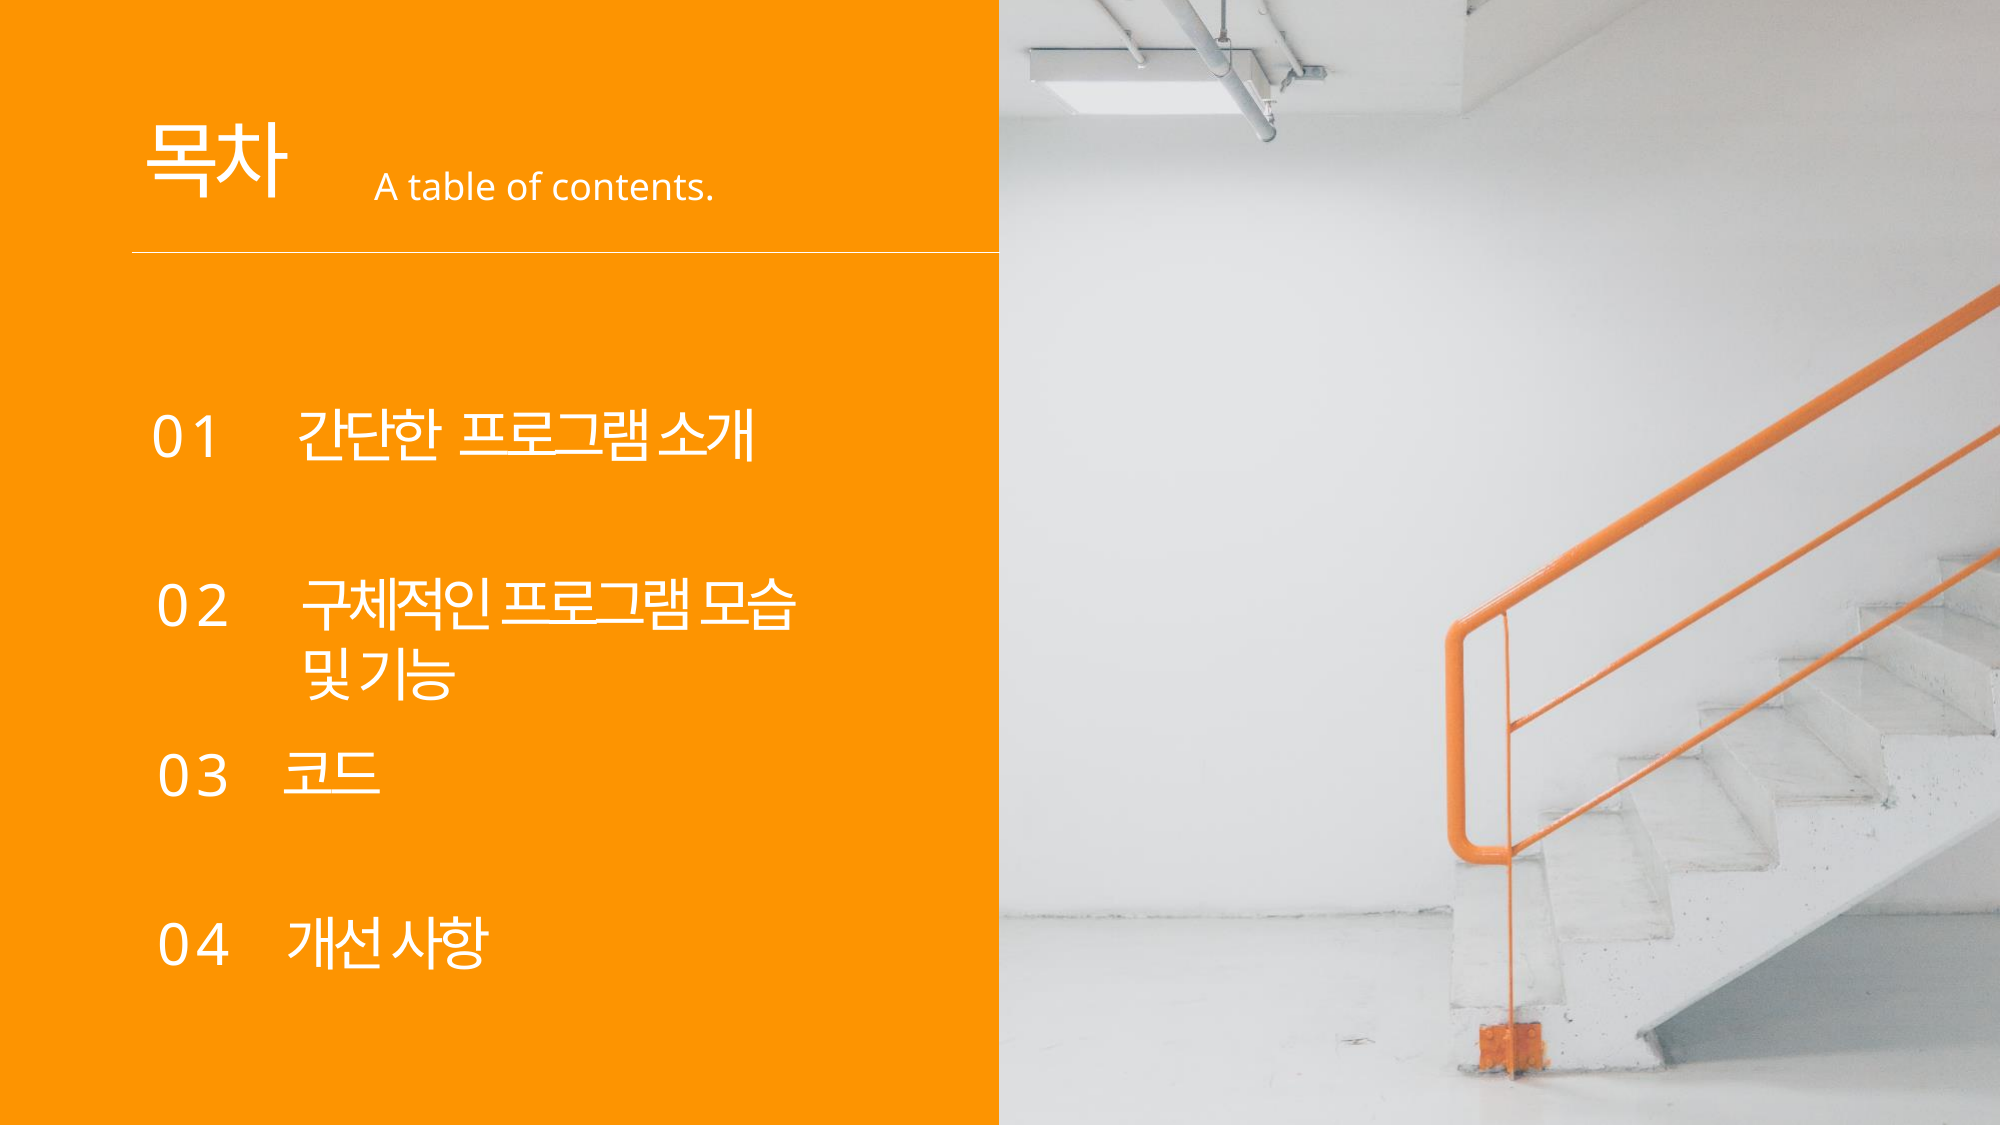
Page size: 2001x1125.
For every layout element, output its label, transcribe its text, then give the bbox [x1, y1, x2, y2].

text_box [131, 561, 835, 718]
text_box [131, 730, 400, 817]
text_box 목차 [128, 100, 306, 215]
picture [999, 0, 2000, 1125]
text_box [131, 391, 790, 478]
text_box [131, 899, 513, 986]
text_box A table of contents. [359, 155, 731, 216]
